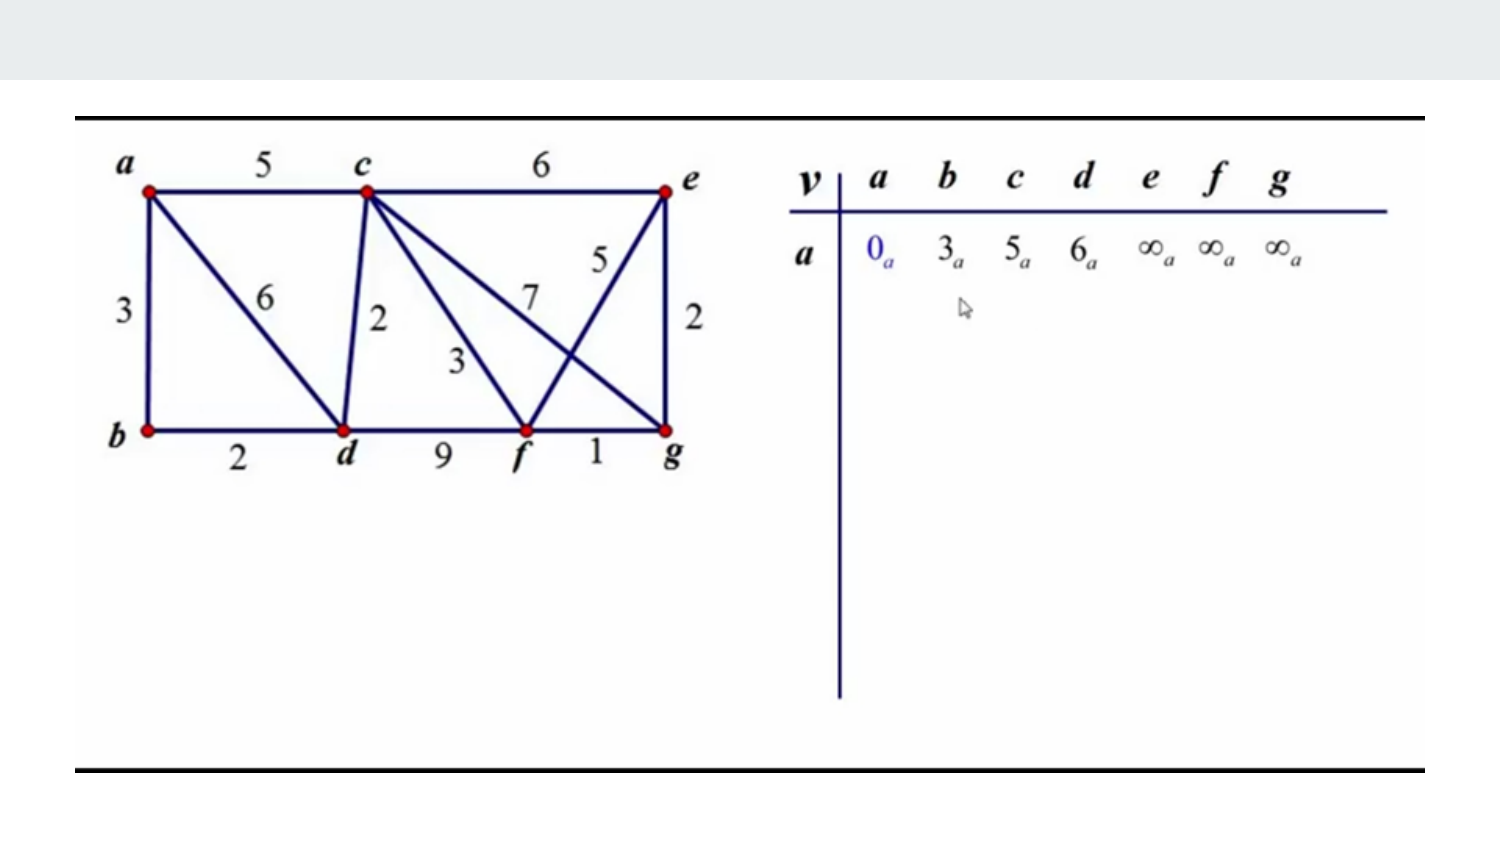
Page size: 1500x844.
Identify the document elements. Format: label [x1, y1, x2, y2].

picture [74, 116, 1426, 774]
